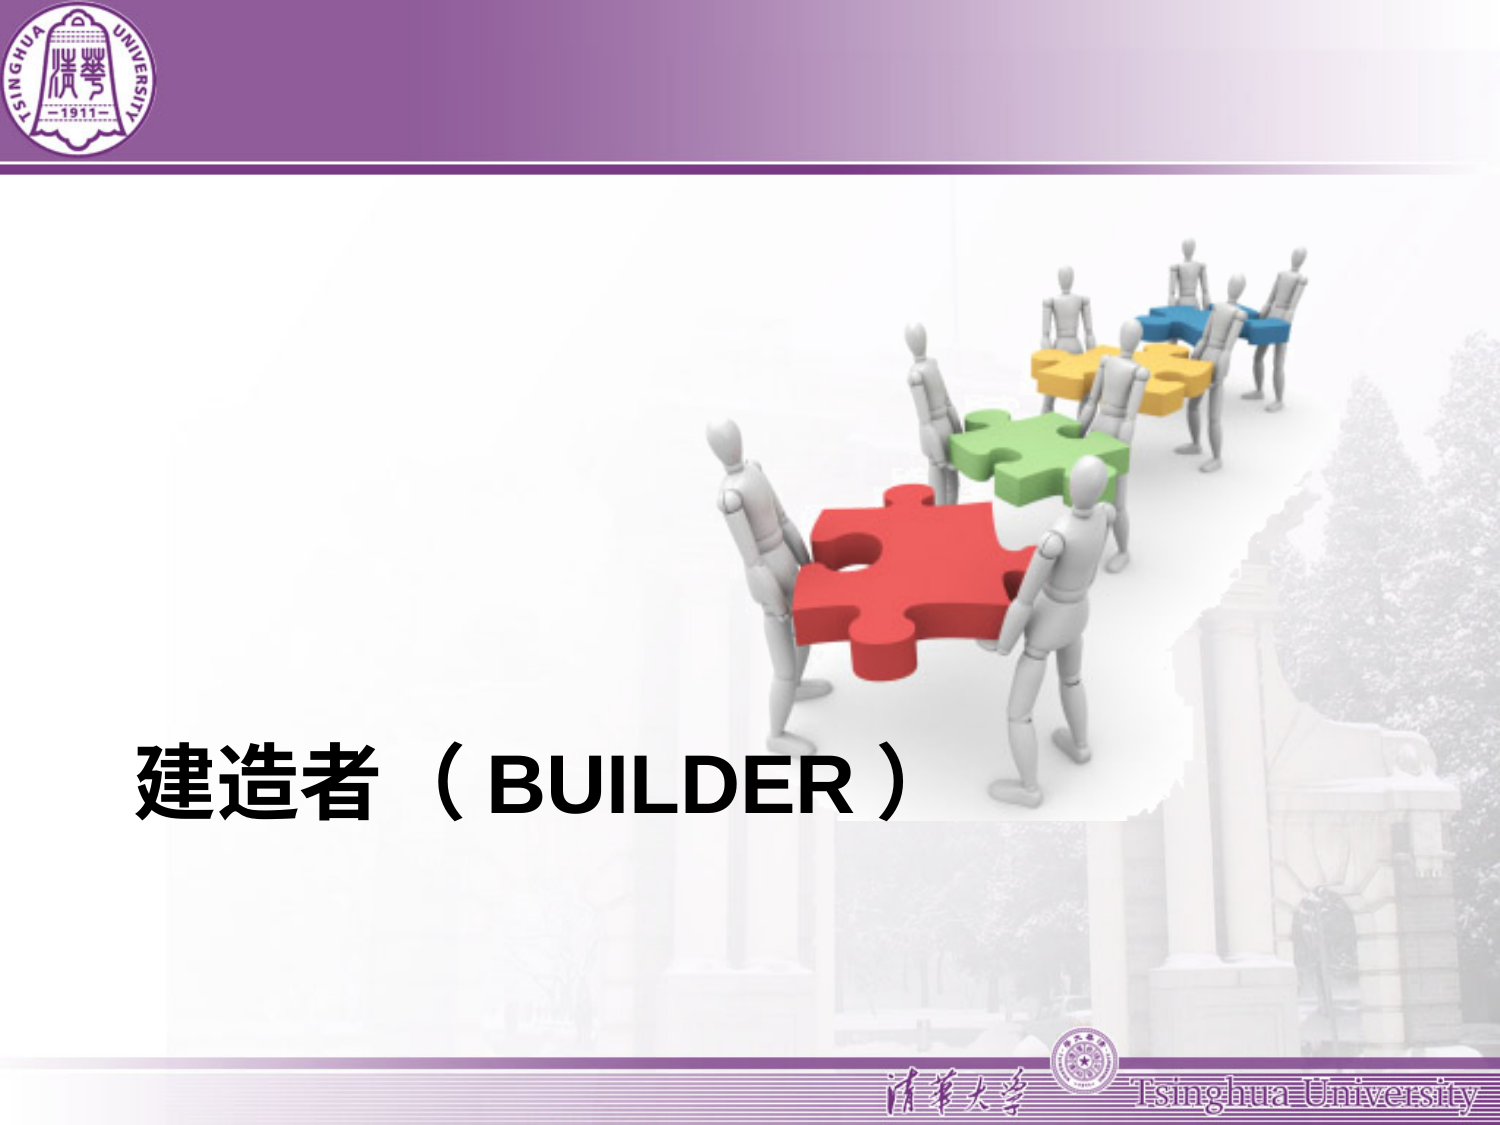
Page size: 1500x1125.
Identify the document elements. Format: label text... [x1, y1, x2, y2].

picture [0, 0, 1500, 1125]
title 建造者（Builder） [118, 722, 1394, 947]
